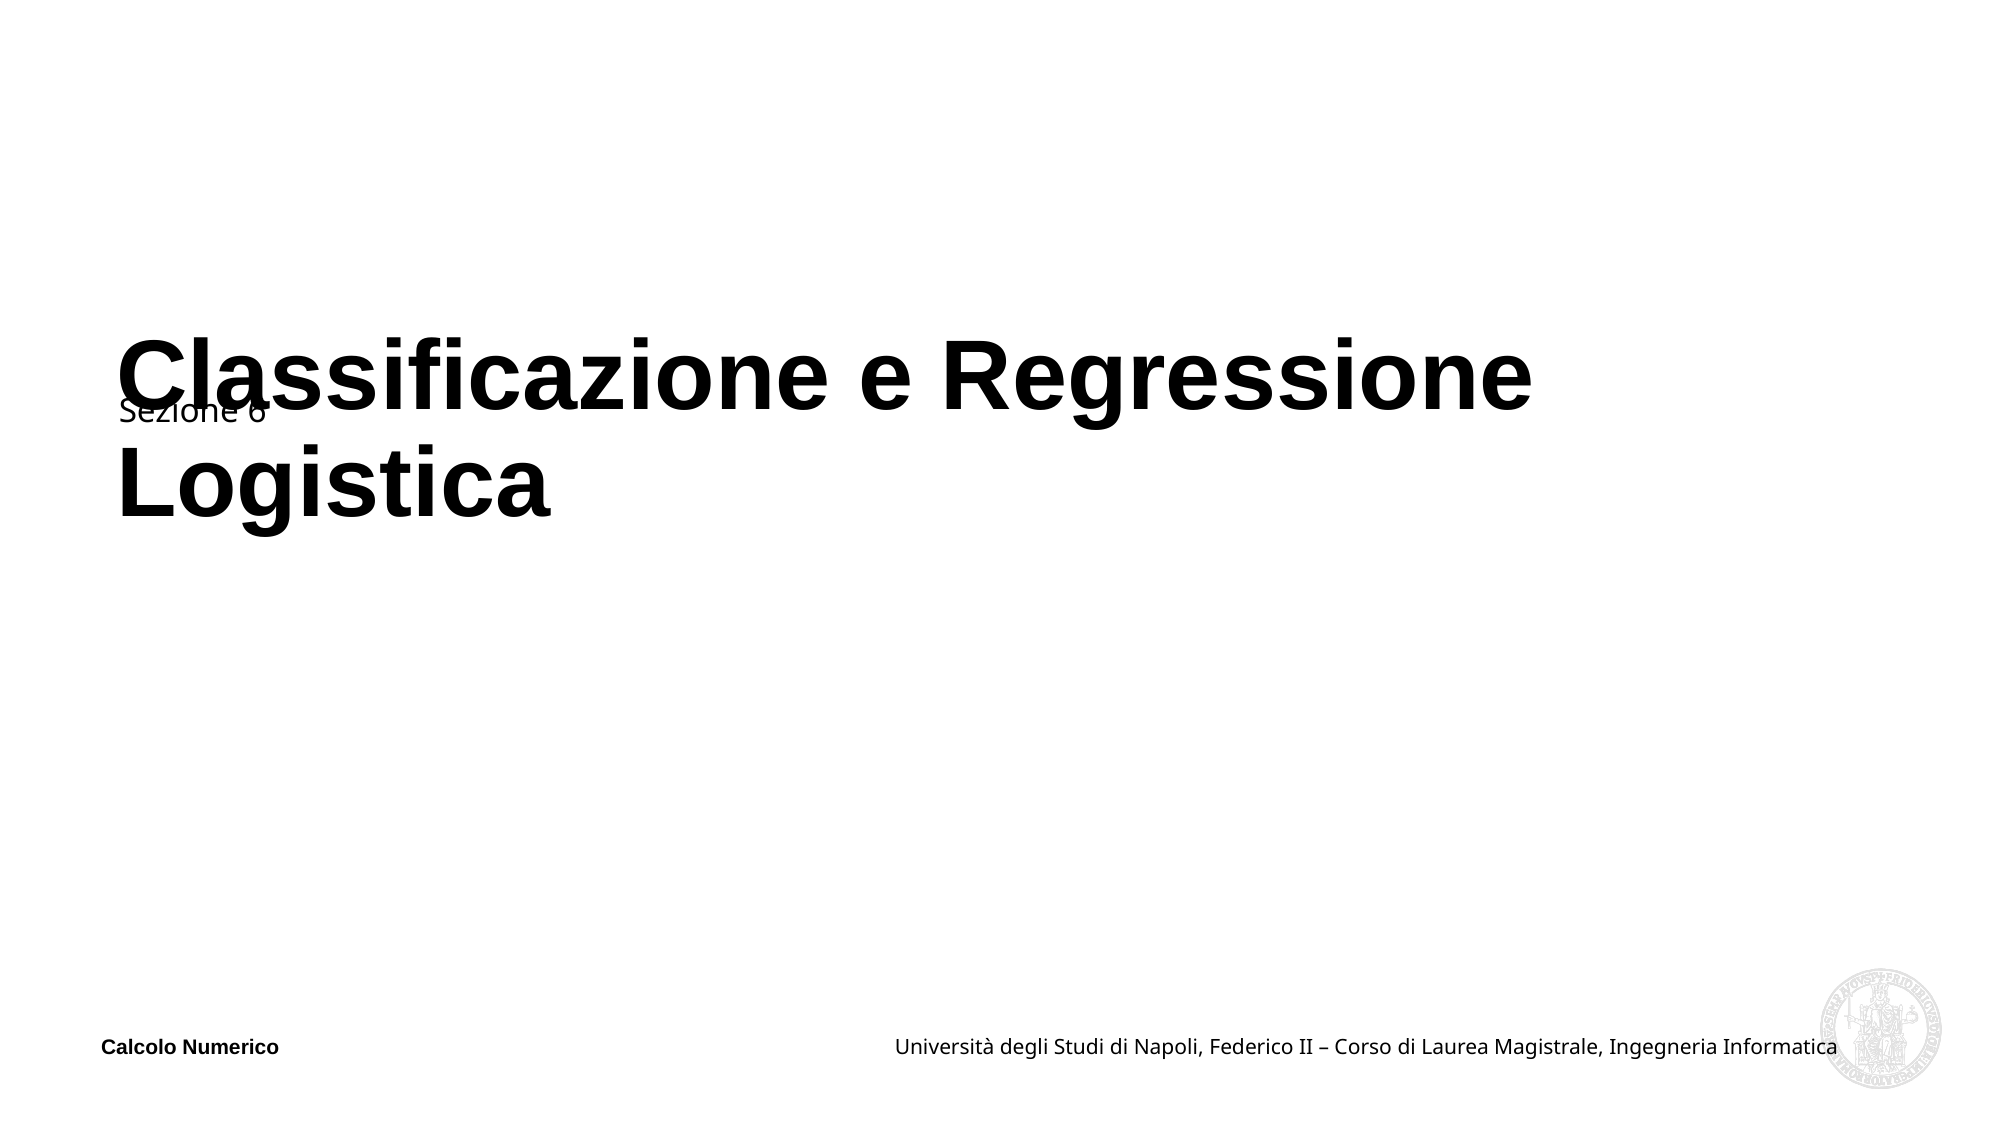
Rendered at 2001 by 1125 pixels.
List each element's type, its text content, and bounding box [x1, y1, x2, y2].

text_box Sezione 6 [103, 385, 1750, 563]
picture [1820, 968, 1942, 1090]
text_box Calcolo Numerico Università degli Studi di Napoli, Federico II – Corso di Laurea Magistrale, Ingegneria Informatica [75, 1028, 1820, 1090]
title Classificazione e Regressione Logistica [100, 315, 1855, 546]
